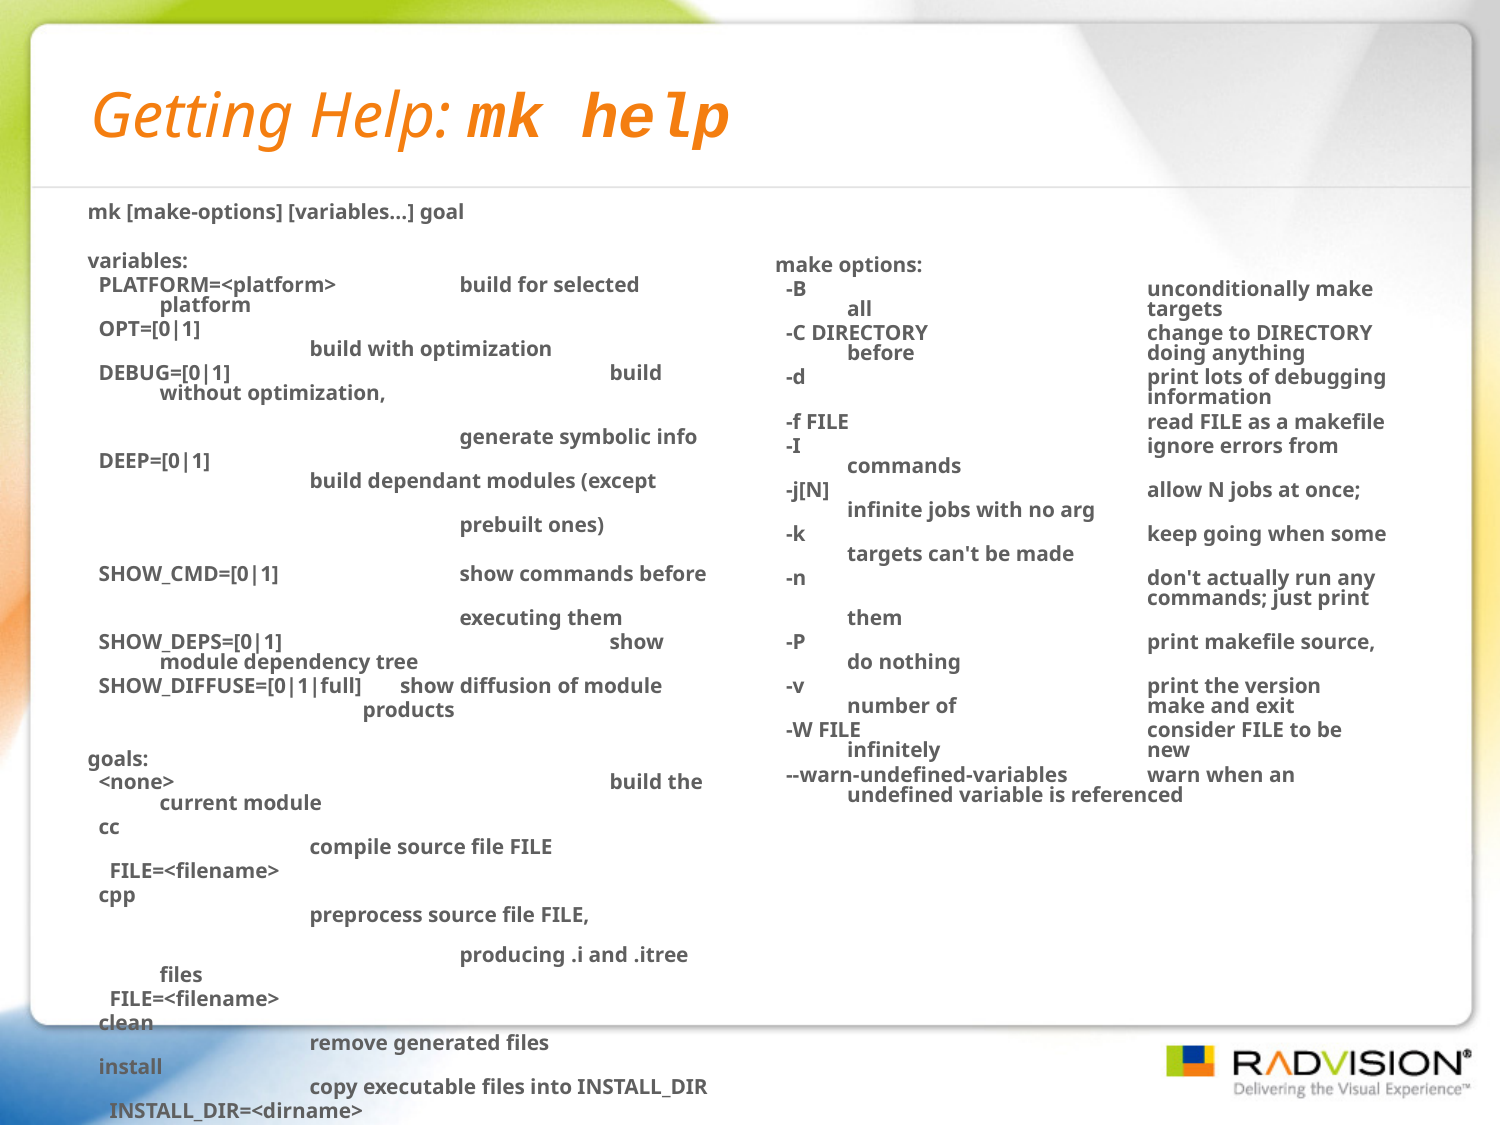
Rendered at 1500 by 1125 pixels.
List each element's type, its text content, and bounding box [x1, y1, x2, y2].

list mk [make-options] [variables...] goal variables: PLATFORM=<platform> build for selected platform OPT=[0|1] build with optimization DEBUG=[0|1] build without optimization, generate symbolic info DEEP=[0|1] build dependant modules (except prebuilt ones) SHOW_CMD=[0|1] show commands before executing them SHOW_DEPS=[0|1] show module dependency tree SHOW_DIFFUSE=[0|1|full] show diffusion of module products goals: <none> build the current module cc compile source file FILE FILE=<filename> cpp preprocess source file FILE, producing .i and .itree files FILE=<filename> clean remove generated files install copy executable files into INSTALL_DIR INSTALL_DIR=<dirname> [64, 196, 728, 1005]
list make options: -B unconditionally make all targets -C DIRECTORY change to DIRECTORY before doing anything -d print lots of debugging information -f FILE read FILE as a makefile -I ignore errors from commands -j[N] allow N jobs at once; infinite jobs with no arg -k keep going when some targets can't be made -n don't actually run any commands; just print them -P print makefile source, do nothing -v print the version number of make and exit -W FILE consider FILE to be infinitely new --warn-undefined-variables warn when an undefined variable is referenced [752, 220, 1415, 1005]
picture [0, 0, 1500, 1125]
title Getting Help: mk help [75, 19, 1425, 207]
